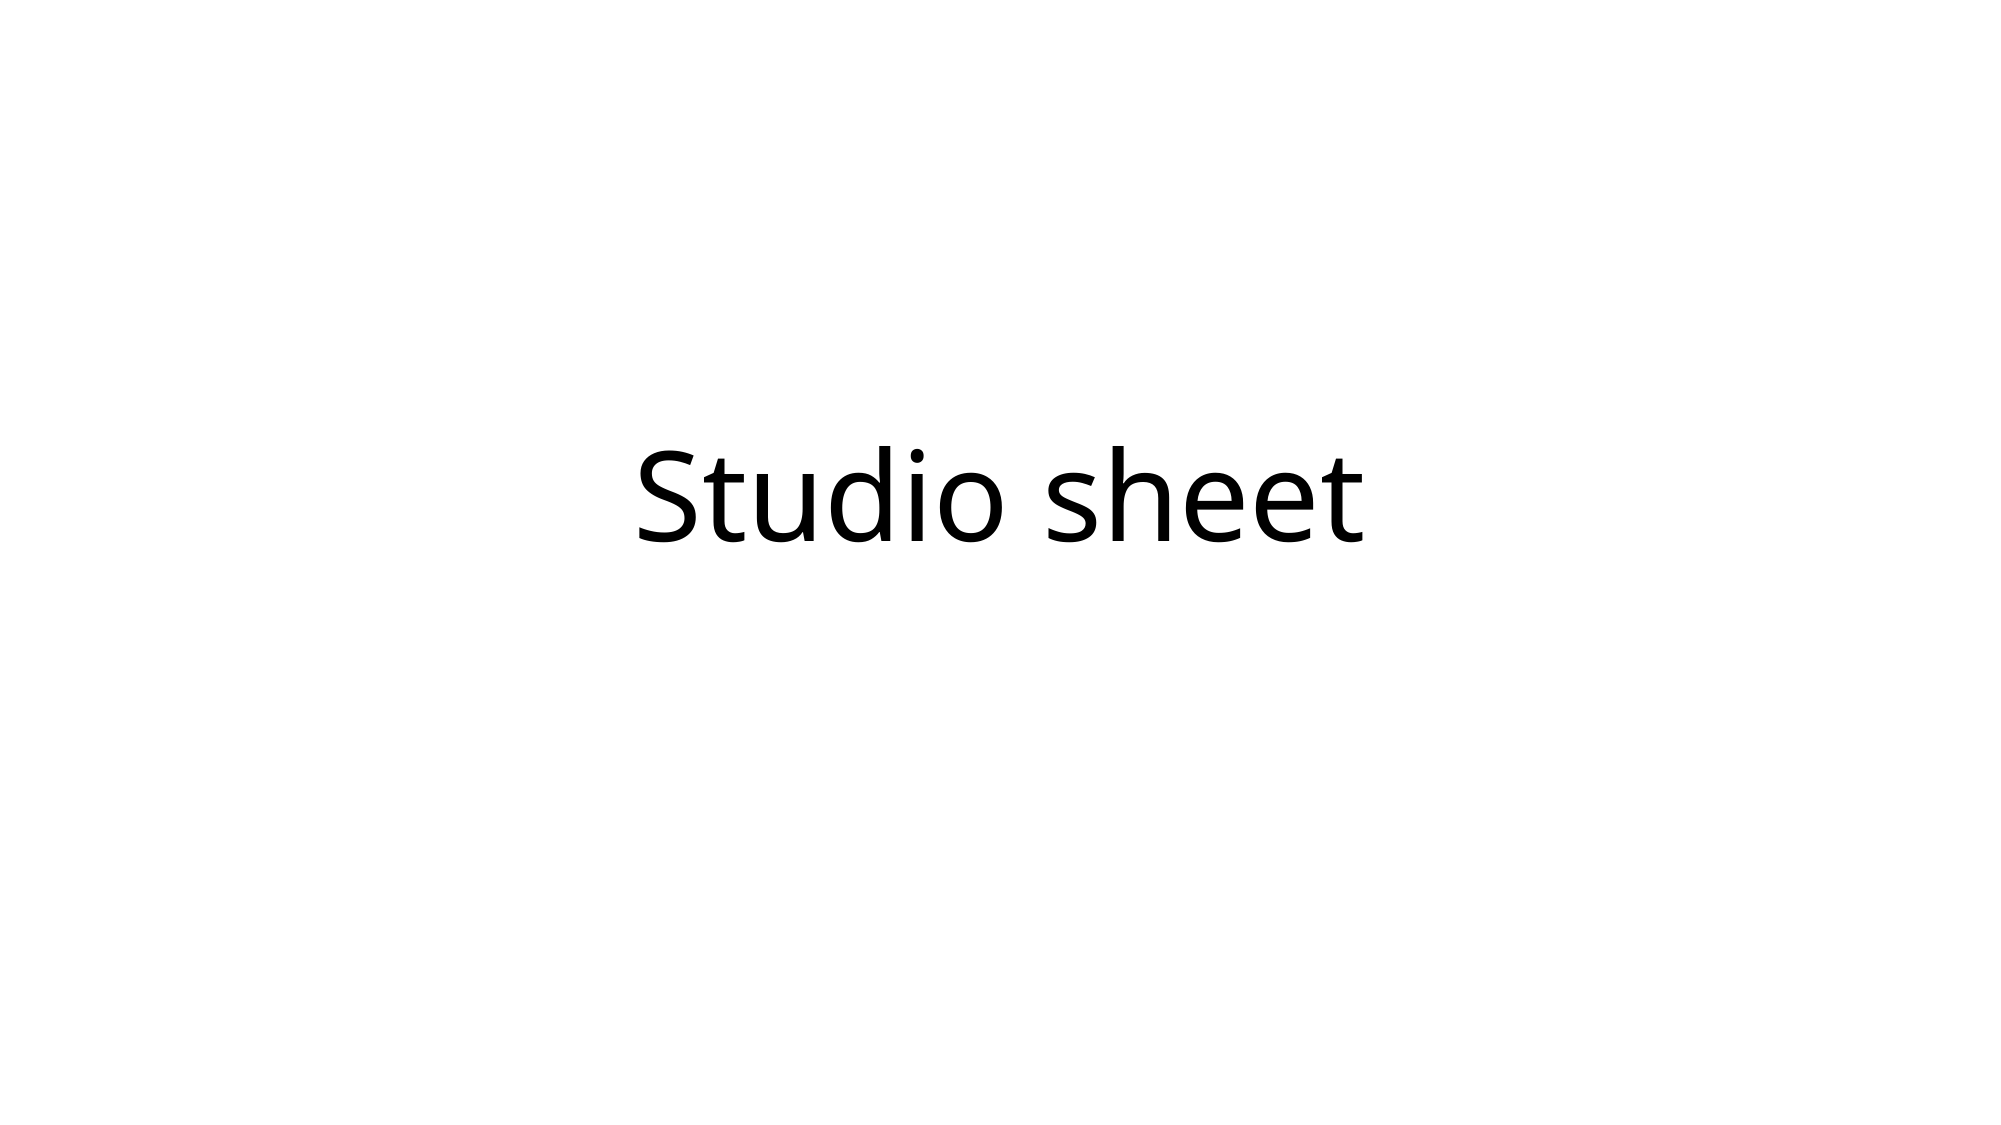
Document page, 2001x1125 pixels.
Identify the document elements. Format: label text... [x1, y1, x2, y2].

title Studio sheet [249, 184, 1750, 576]
